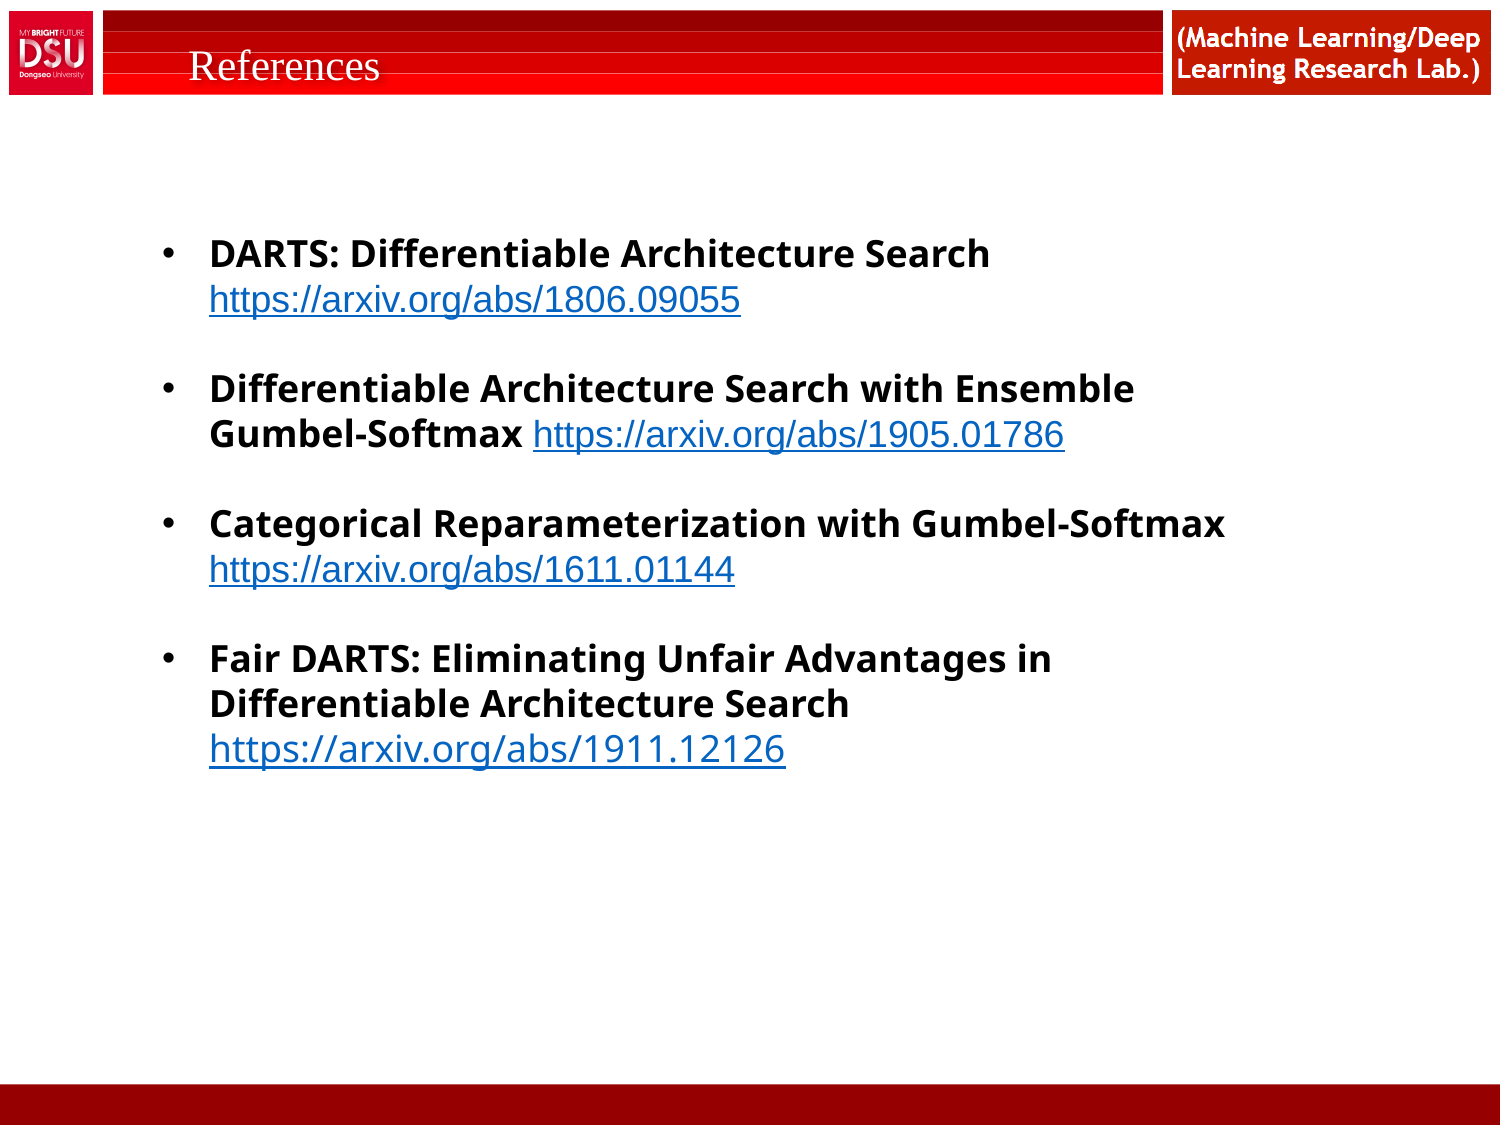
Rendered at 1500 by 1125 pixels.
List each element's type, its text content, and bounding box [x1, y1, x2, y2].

text_box DARTS: Differentiable Architecture Search https://arxiv.org/abs/1806.09055 Differentiable Architecture Search with Ensemble Gumbel-Softmax https://arxiv.org/abs/1905.01786 Categorical Reparameterization with Gumbel-Softmax https://arxiv.org/abs/1611.01144 Fair DARTS: Eliminating Unfair Advantages in Differentiable Architecture Search https://arxiv.org/abs/1911.12126 [147, 222, 1269, 784]
text_box [0, 1082, 1500, 1125]
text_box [0, 2, 1500, 96]
